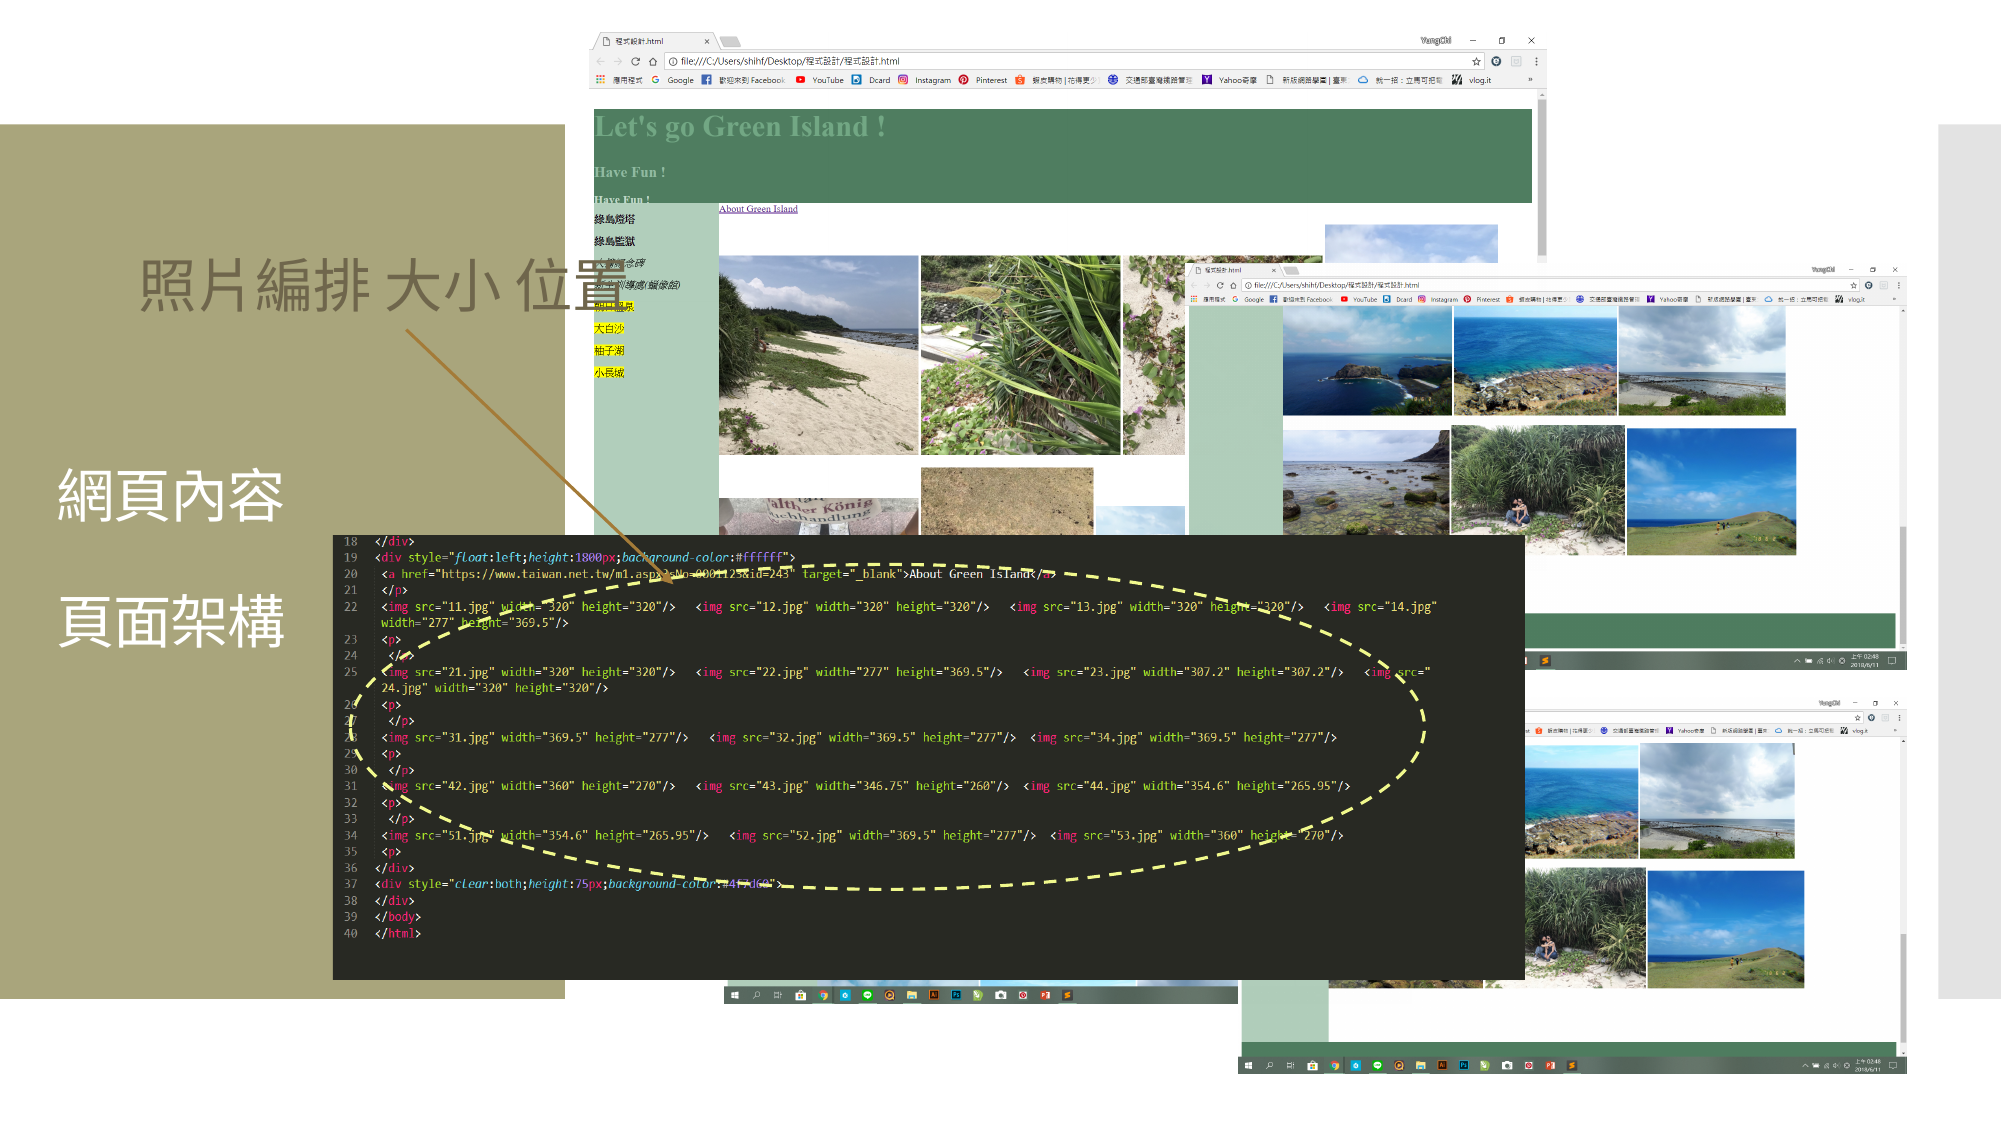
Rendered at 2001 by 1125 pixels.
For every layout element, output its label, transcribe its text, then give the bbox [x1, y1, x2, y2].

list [589, 32, 1547, 535]
text_box 照片編排 大小 位置 [123, 246, 589, 330]
picture [332, 263, 1907, 1074]
title 網頁內容 頁面架構 [41, 184, 525, 940]
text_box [405, 329, 674, 585]
